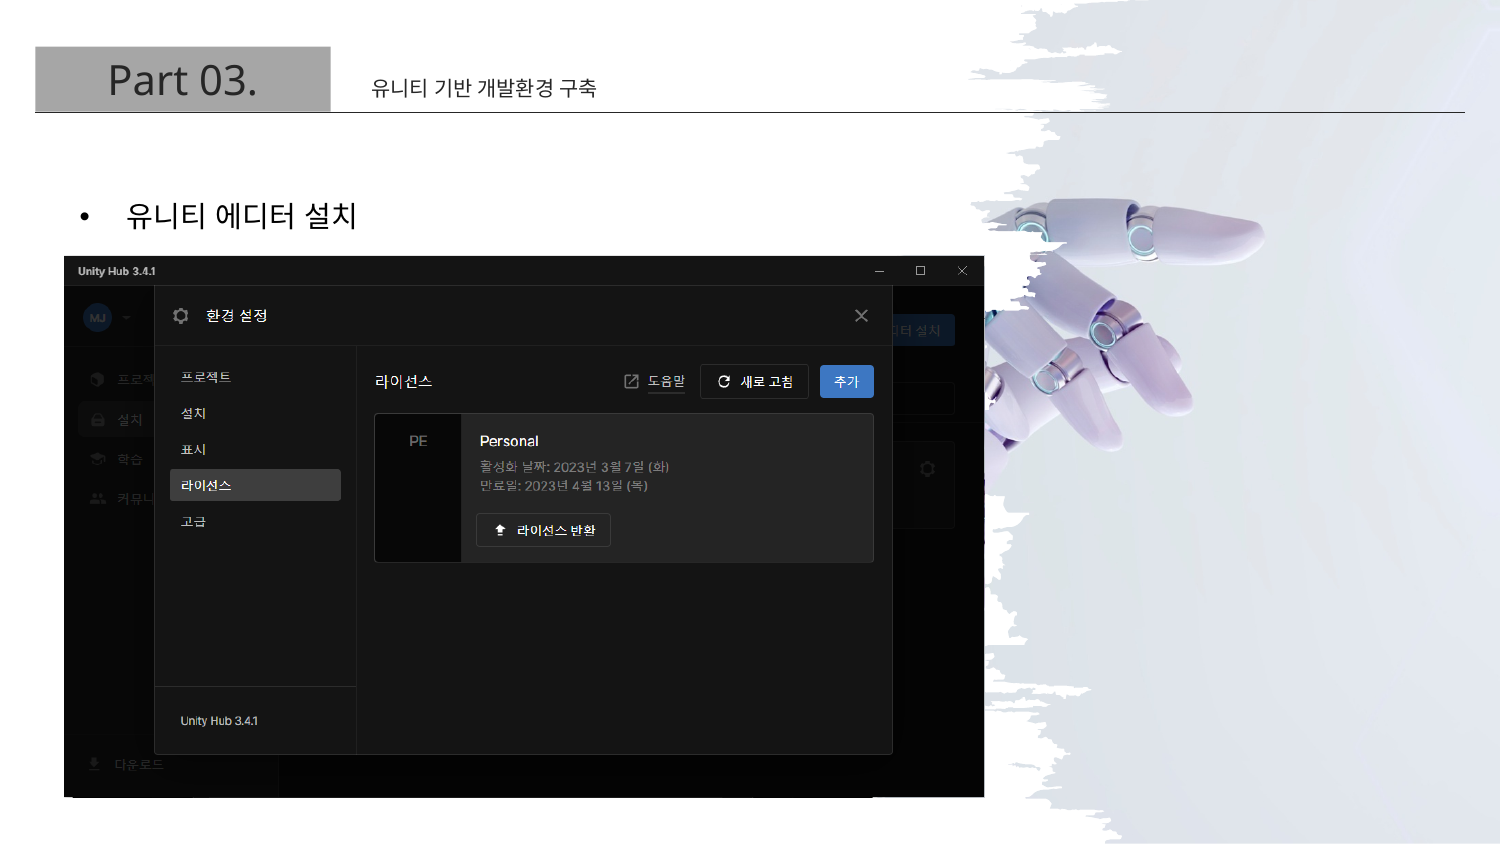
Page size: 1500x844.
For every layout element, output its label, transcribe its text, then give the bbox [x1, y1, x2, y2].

text_box 유니티 에디터 설치 [64, 173, 850, 241]
text_box Part 03. [35, 46, 331, 111]
text_box 유니티 기반 개발환경 구축 [330, 68, 639, 109]
picture [64, 0, 1500, 844]
